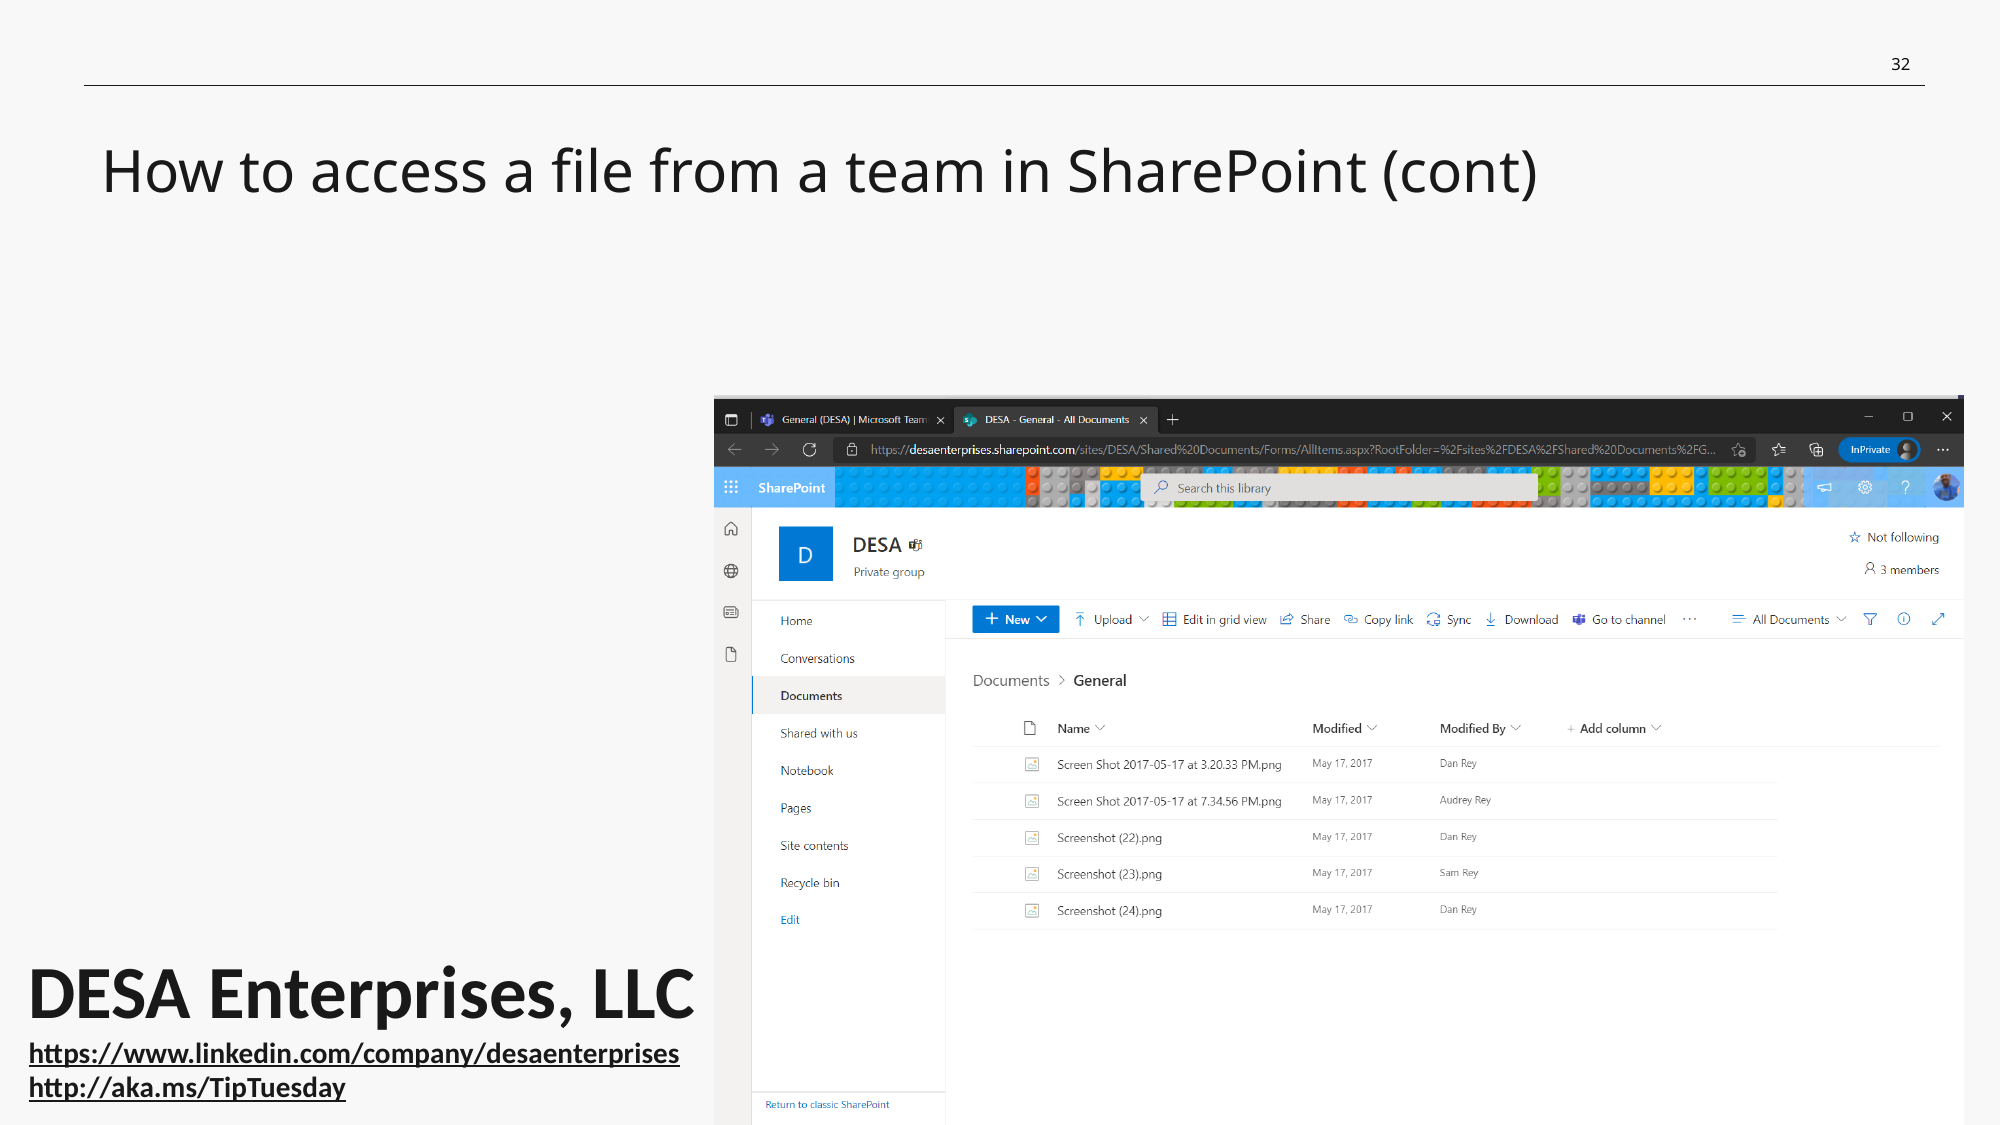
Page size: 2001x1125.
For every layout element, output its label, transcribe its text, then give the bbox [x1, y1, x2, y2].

title How to access a file from a team in SharePoint (cont) [86, 130, 1967, 218]
text_box DESA Enterprises, LLC https://www.linkedin.com/company/desaenterprises http://aka.ms/TipTuesday [13, 936, 164, 1087]
picture [714, 395, 1965, 1125]
slide_number 32 [1713, 46, 1926, 84]
